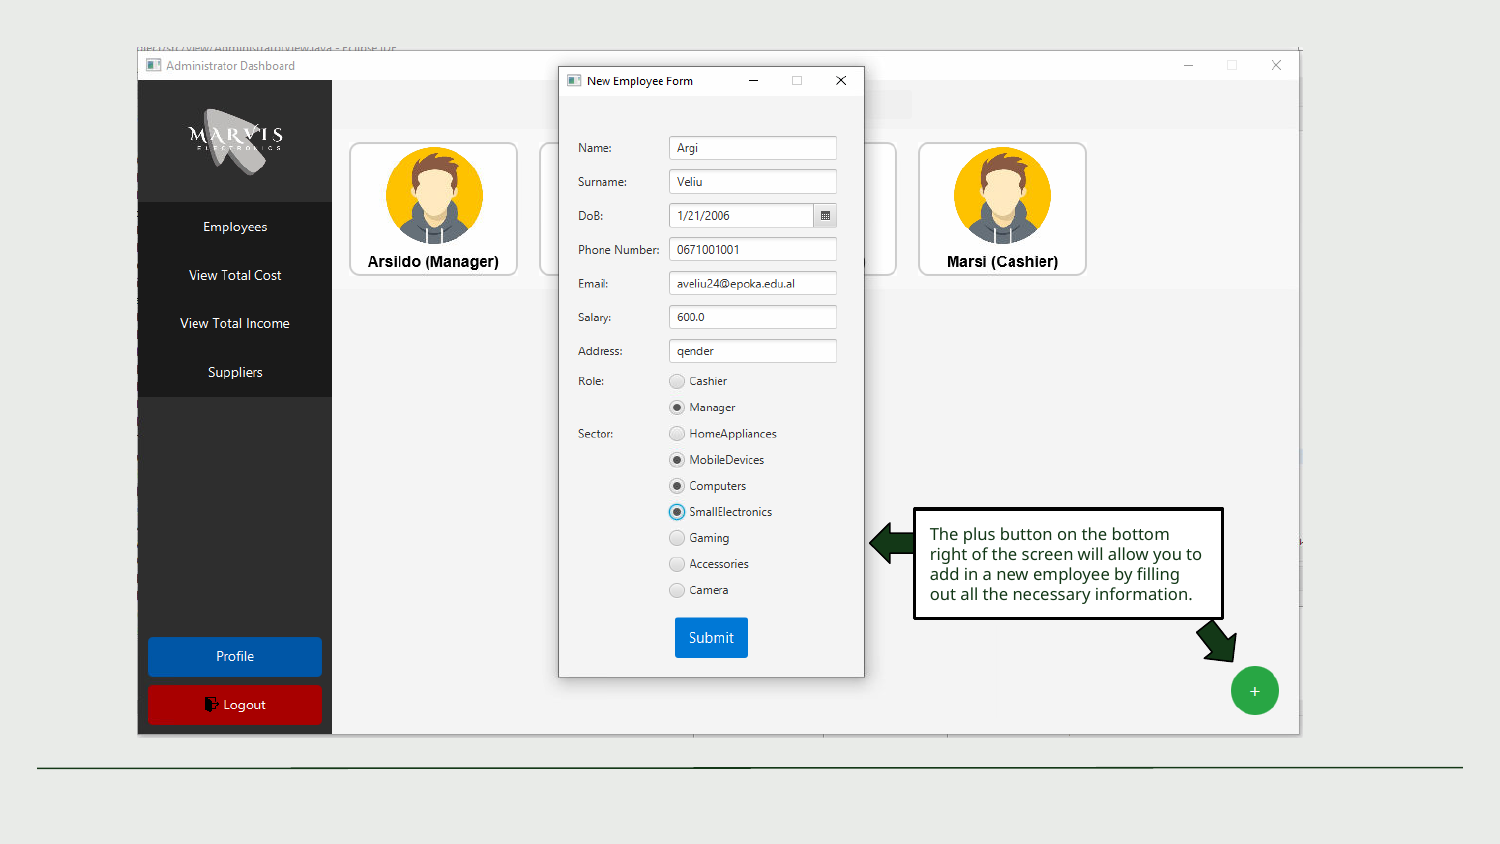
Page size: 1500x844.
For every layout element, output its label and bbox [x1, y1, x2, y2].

picture [136, 47, 1303, 738]
